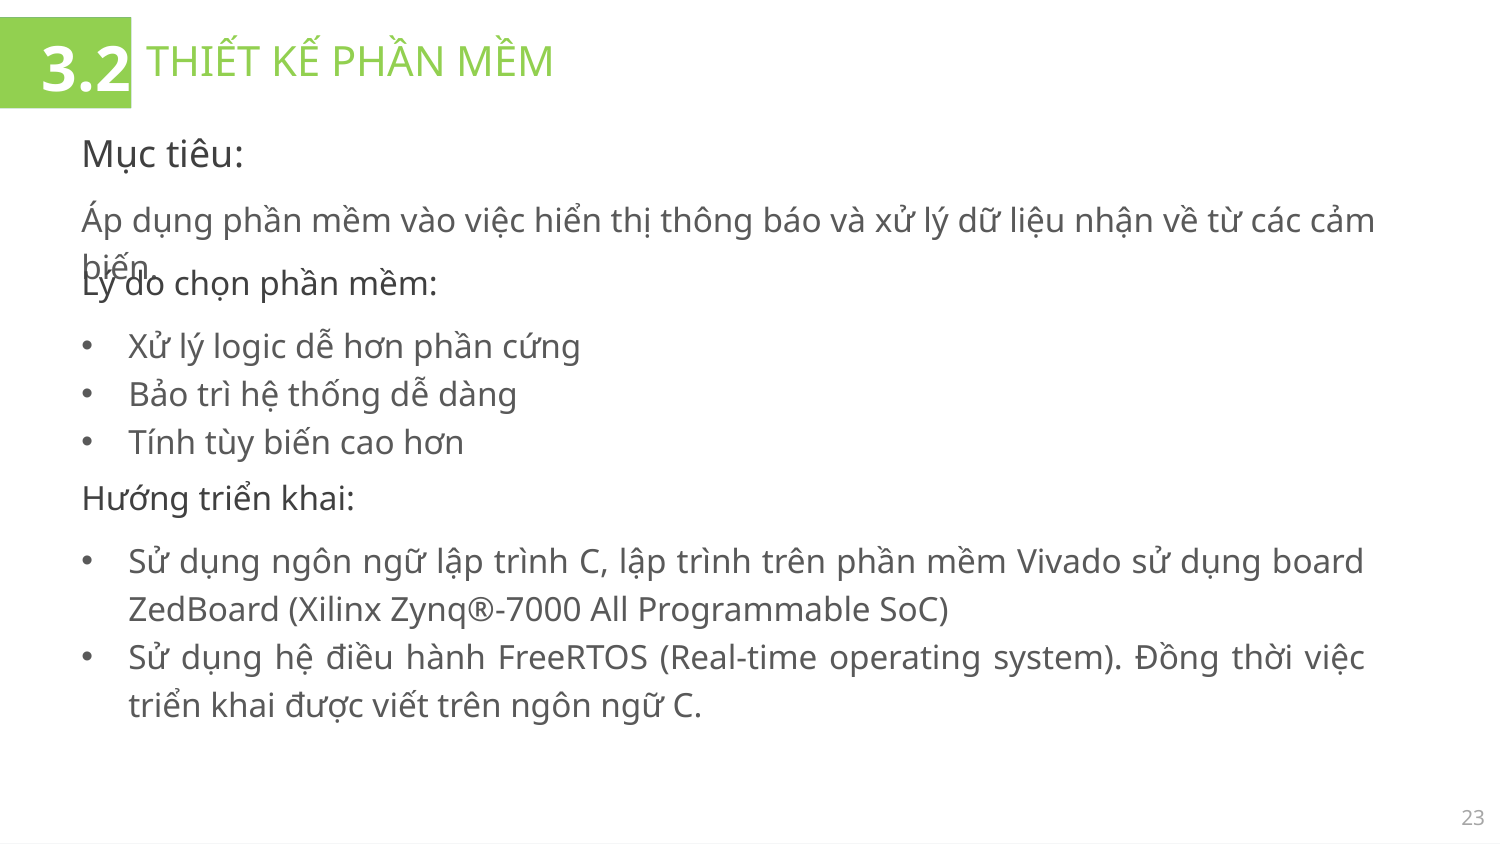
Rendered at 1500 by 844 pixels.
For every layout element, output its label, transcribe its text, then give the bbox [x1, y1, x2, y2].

text_box [0, 15, 133, 110]
text_box Hướng triển khai: [66, 469, 817, 525]
text_box 3.2 [30, 15, 147, 103]
text_box Mục tiêu: [66, 122, 1485, 183]
title THIẾT KẾ PHẦN MỀM [133, 17, 1179, 109]
text_box Áp dụng phần mềm vào việc hiển thị thông báo và xử lý dữ liệu nhận về từ các cảm biến. [66, 183, 1420, 294]
text_box 23 [1139, 796, 1500, 837]
text_box Xử lý logic dễ hơn phần cứng Bảo trì hệ thống dễ dàng Tính tùy biến cao hơn [66, 309, 1155, 469]
text_box Sử dụng ngôn ngữ lập trình C, lập trình trên phần mềm Vivado sử dụng board ZedBoard (Xilinx Zynq®-7000 All Programmable SoC) Sử dụng hệ điều hành FreeRTOS (Real-time operating system). Đồng thời việc triển khai được viết trên ngôn ngữ C. [66, 525, 1382, 732]
text_box Lý do chọn phần mềm: [66, 254, 817, 309]
